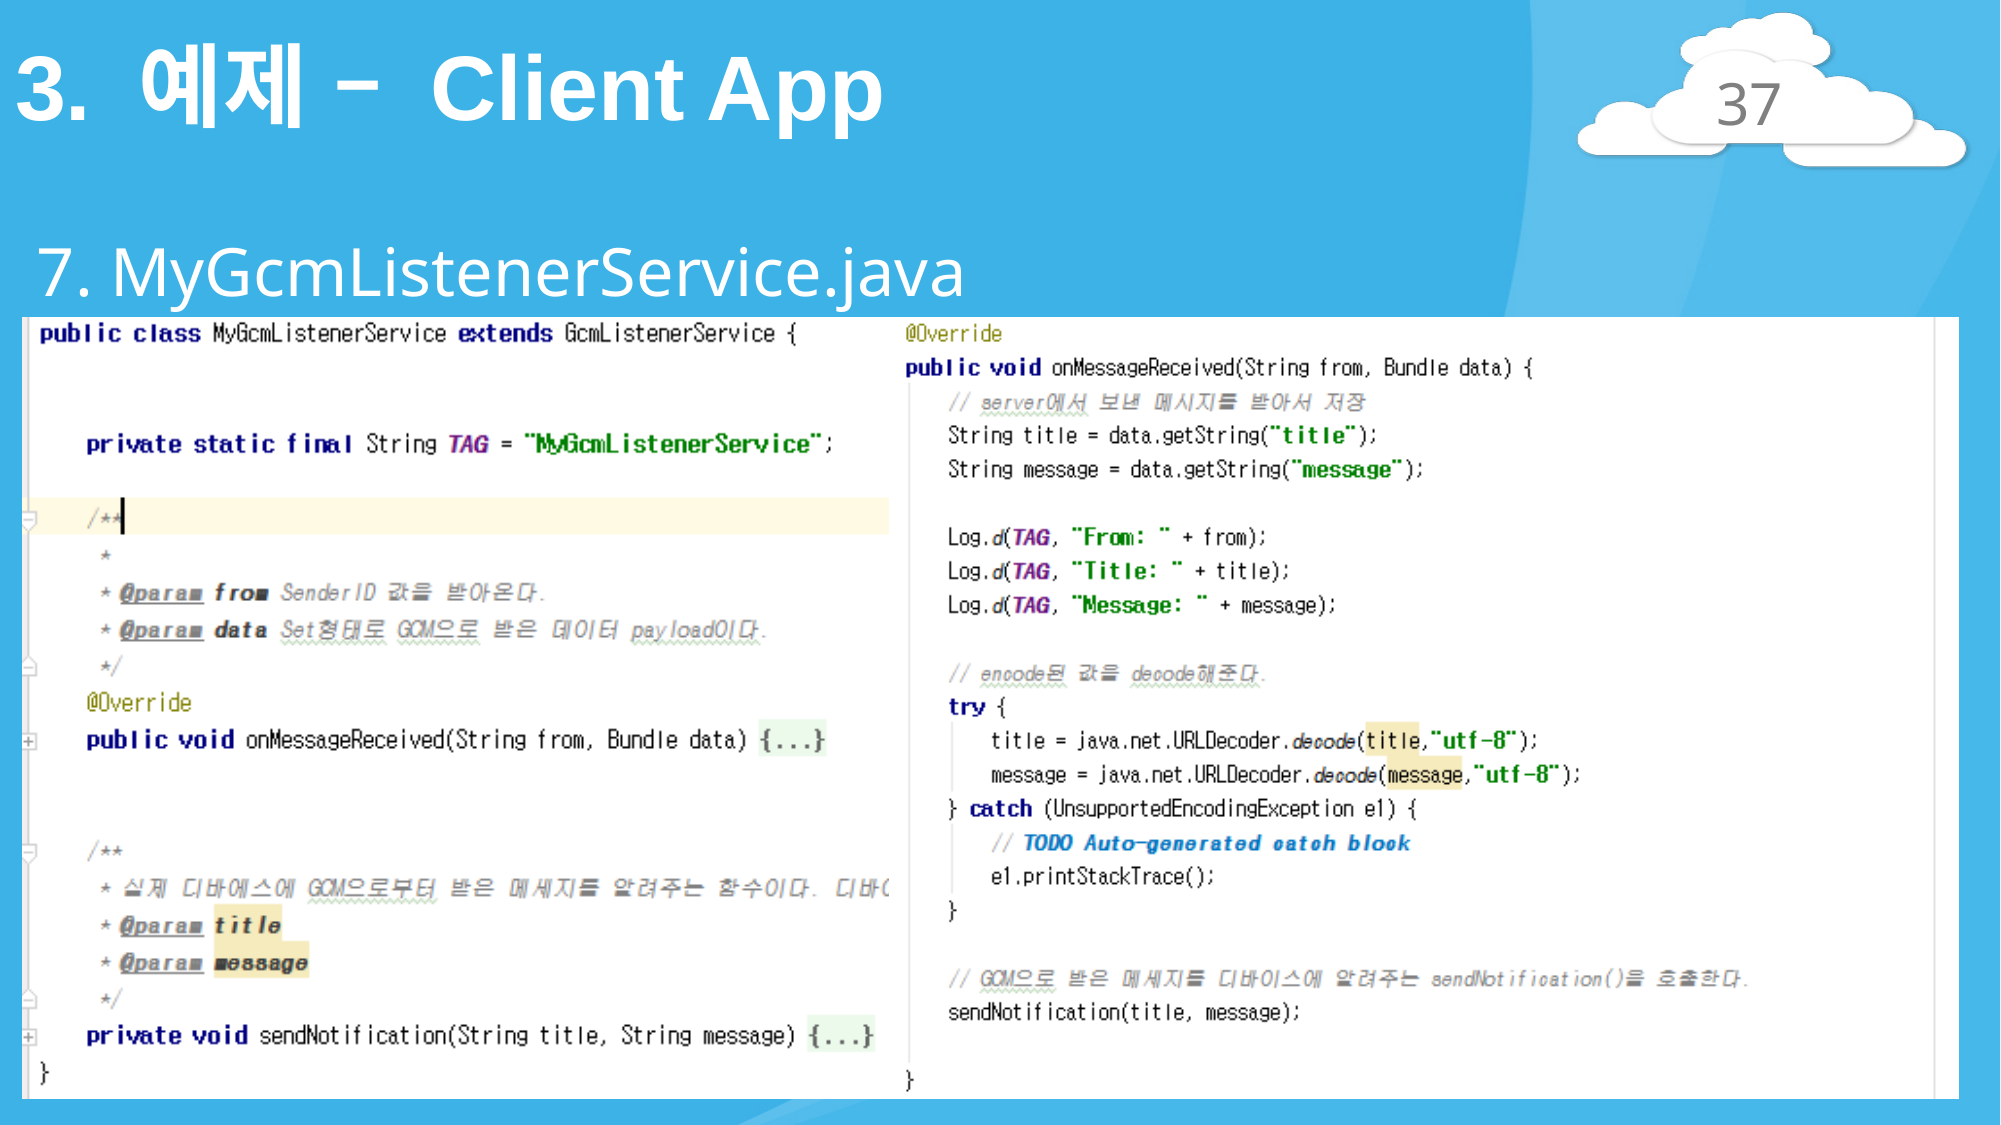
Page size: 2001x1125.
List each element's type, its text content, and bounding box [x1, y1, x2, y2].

title 3. 예제 – Client App [0, 2, 2000, 179]
text_box 37 [1621, 60, 1798, 145]
text_box 7. MyGcmListenerService.java [22, 221, 1586, 317]
picture [0, 0, 2001, 1125]
